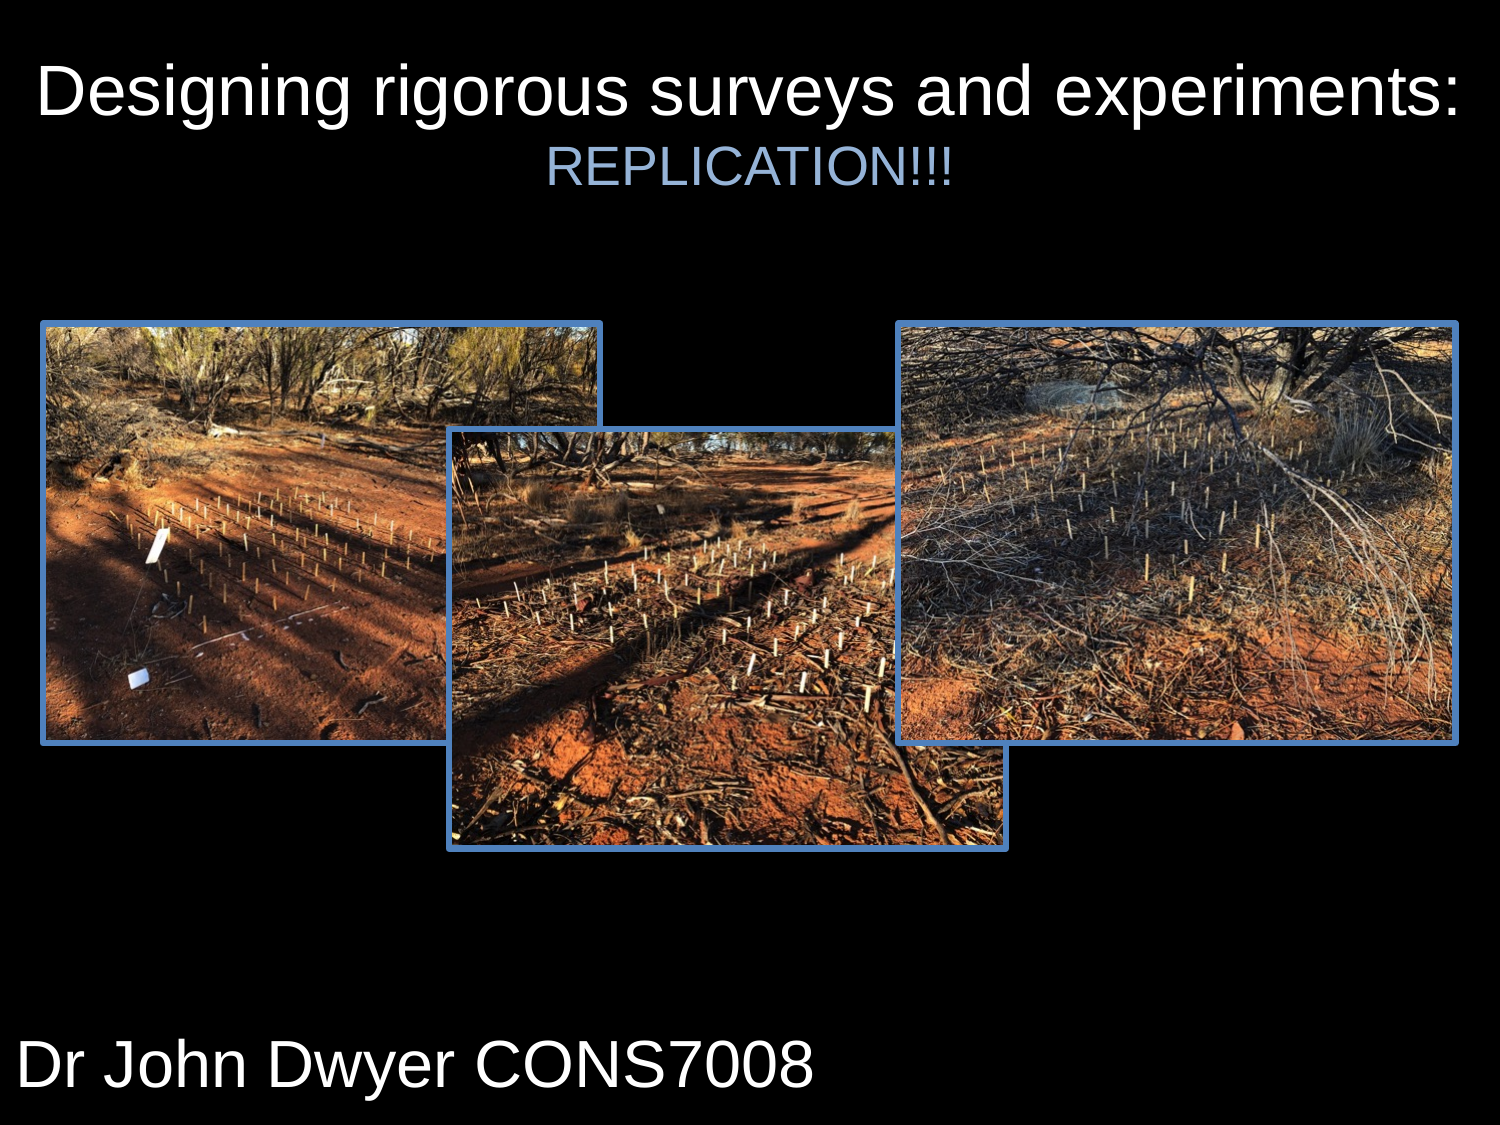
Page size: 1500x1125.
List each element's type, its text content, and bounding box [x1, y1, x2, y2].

subtitle Dr John Dwyer CONS7008 [0, 1013, 1259, 1125]
picture [45, 326, 1453, 846]
title Designing rigorous surveys and experiments: REPLICATION!!! [0, 0, 1500, 242]
